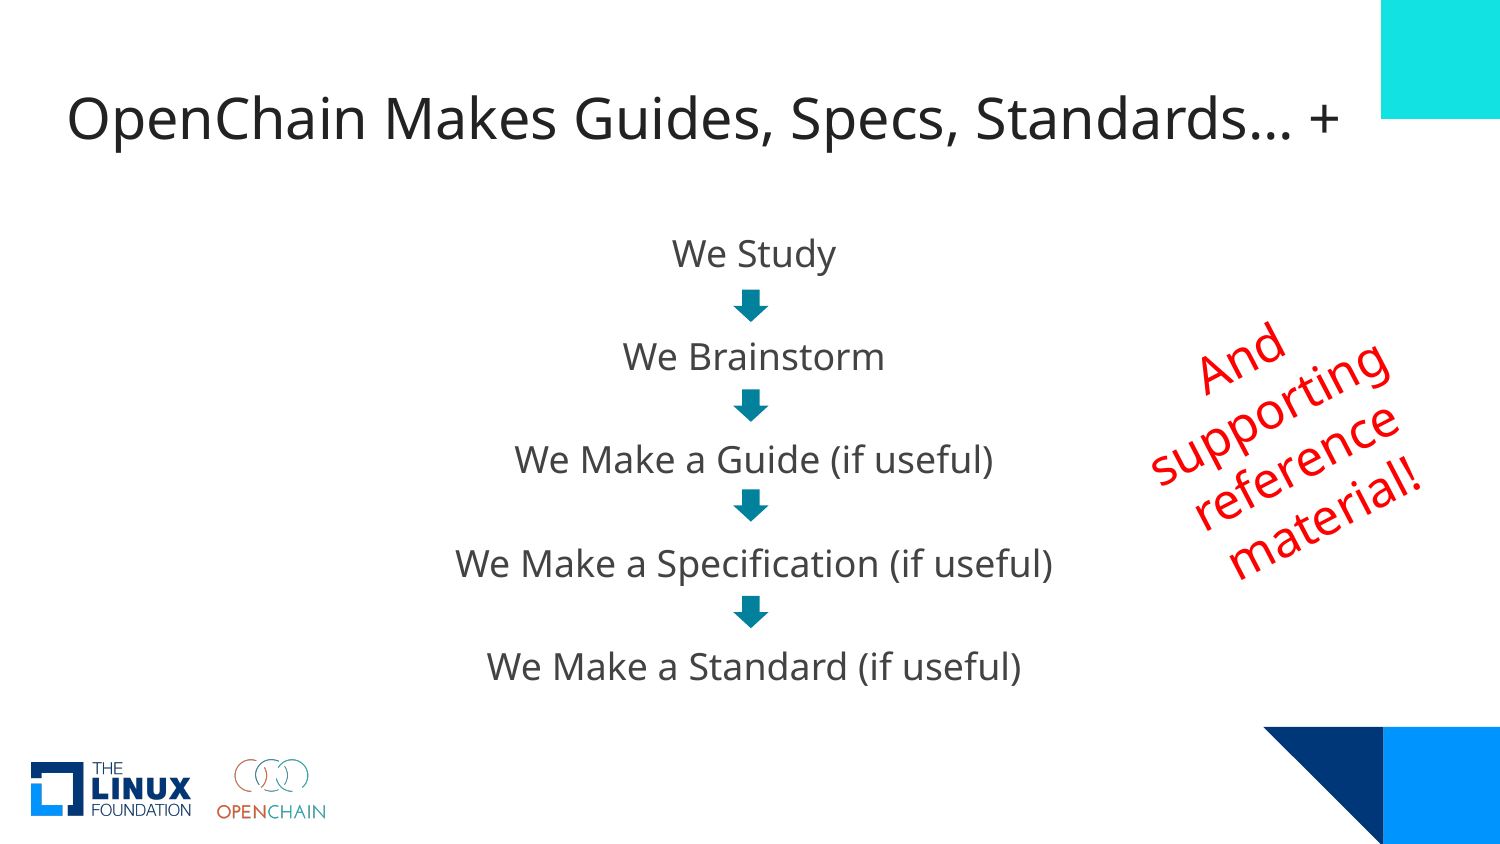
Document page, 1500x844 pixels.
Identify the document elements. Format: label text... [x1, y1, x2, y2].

picture [215, 757, 327, 821]
title OpenChain Makes Guides, Specs, Standards… + [51, 67, 1449, 167]
text_box [731, 487, 771, 524]
text_box [731, 593, 771, 630]
text_box [731, 287, 771, 324]
picture [31, 762, 191, 816]
list We Study We Brainstorm We Make a Guide (if useful) We Make a Specification (if useful) We Make a Standard (if useful) [46, 207, 1444, 756]
text_box And supporting reference material! [1075, 247, 1486, 626]
text_box [731, 387, 771, 424]
